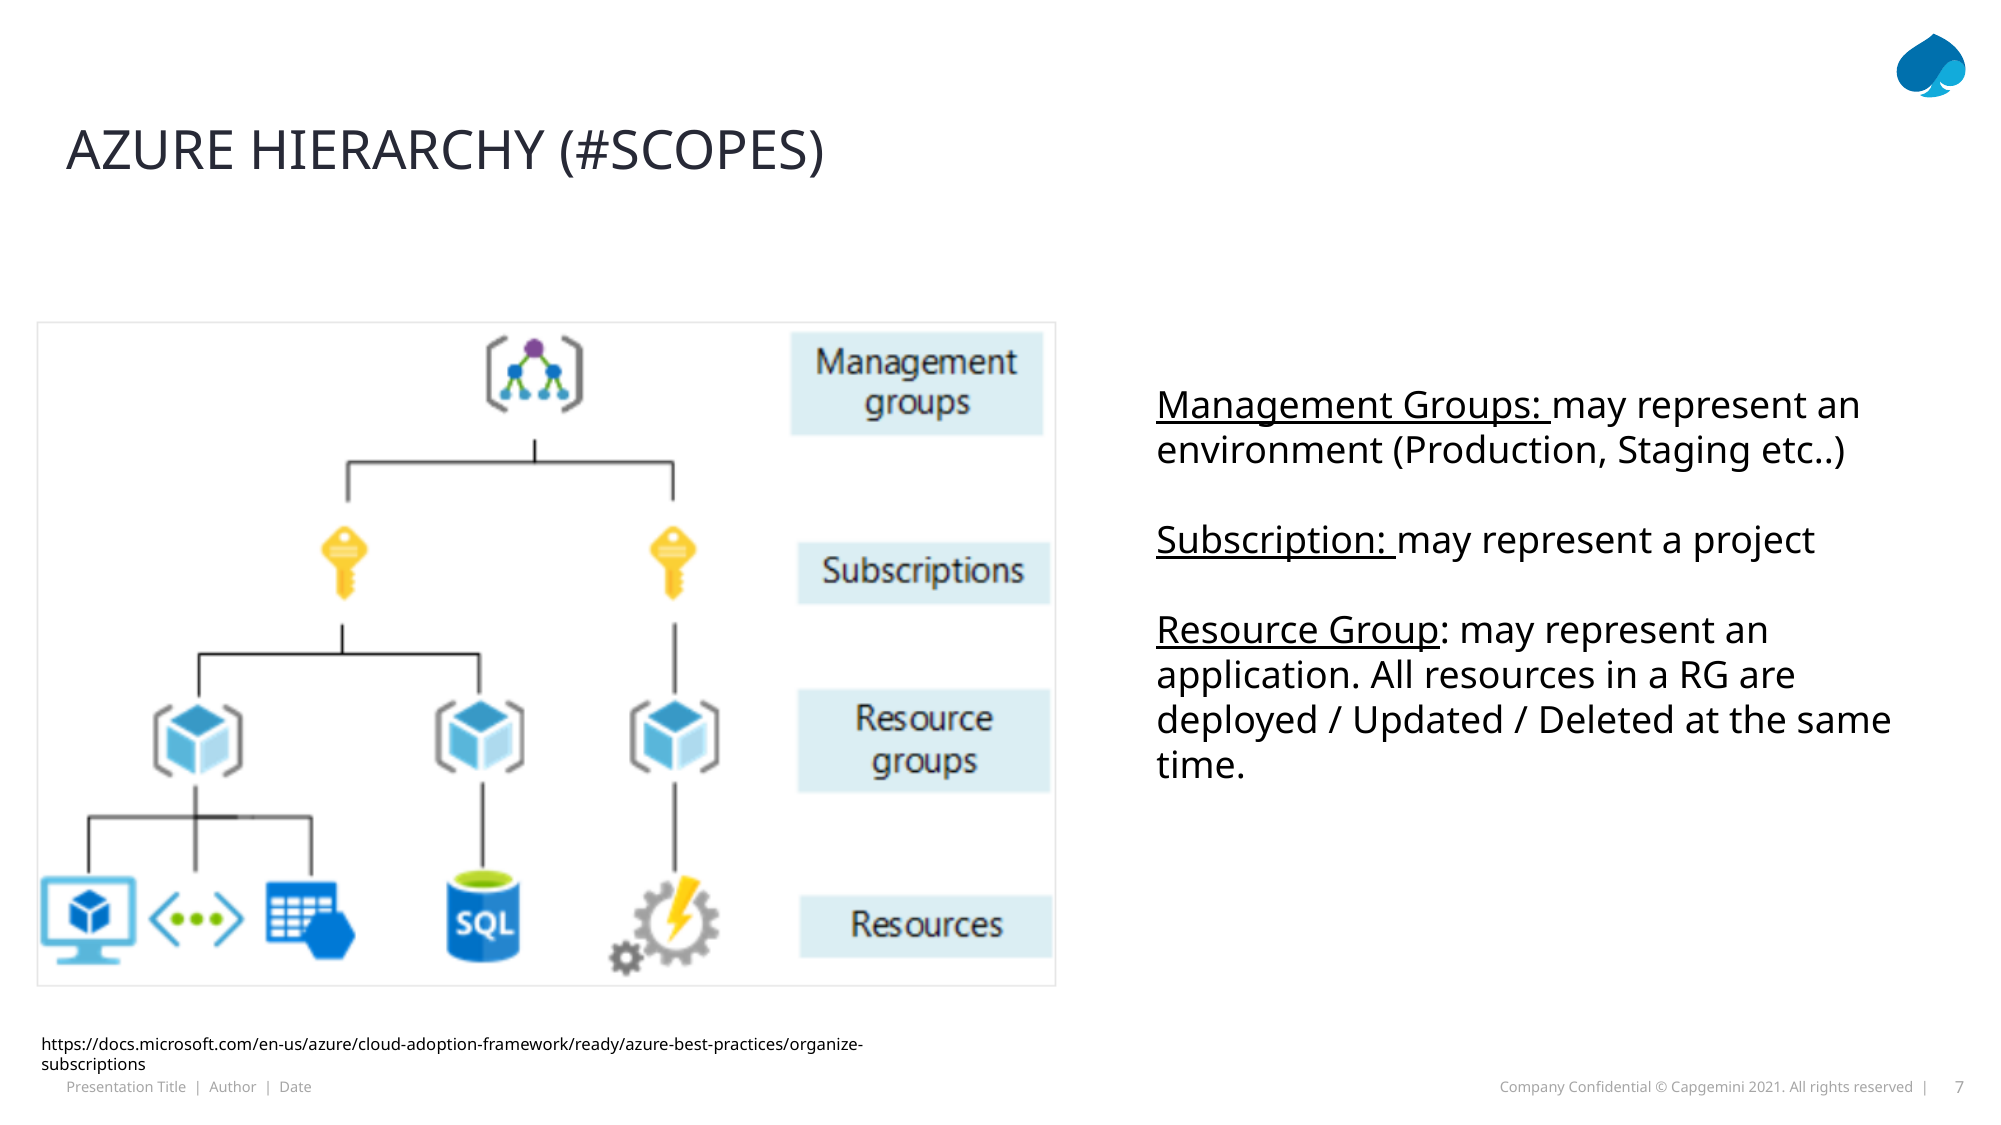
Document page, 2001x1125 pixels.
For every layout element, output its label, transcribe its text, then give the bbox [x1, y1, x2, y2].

title Azure hierarchy (#SCOPEs) [66, 63, 1863, 182]
text_box https://docs.microsoft.com/en-us/azure/cloud-adoption-framework/ready/azure-best-practices/organize-subscriptions [26, 1025, 970, 1081]
text_box Management Groups: may represent an environment (Production, Staging etc..) Subscription: may represent a project Resource Group: may represent an application. All resources in a RG are deployed / Updated / Deleted at the same time. [1141, 373, 1922, 794]
picture [26, 314, 1080, 1001]
